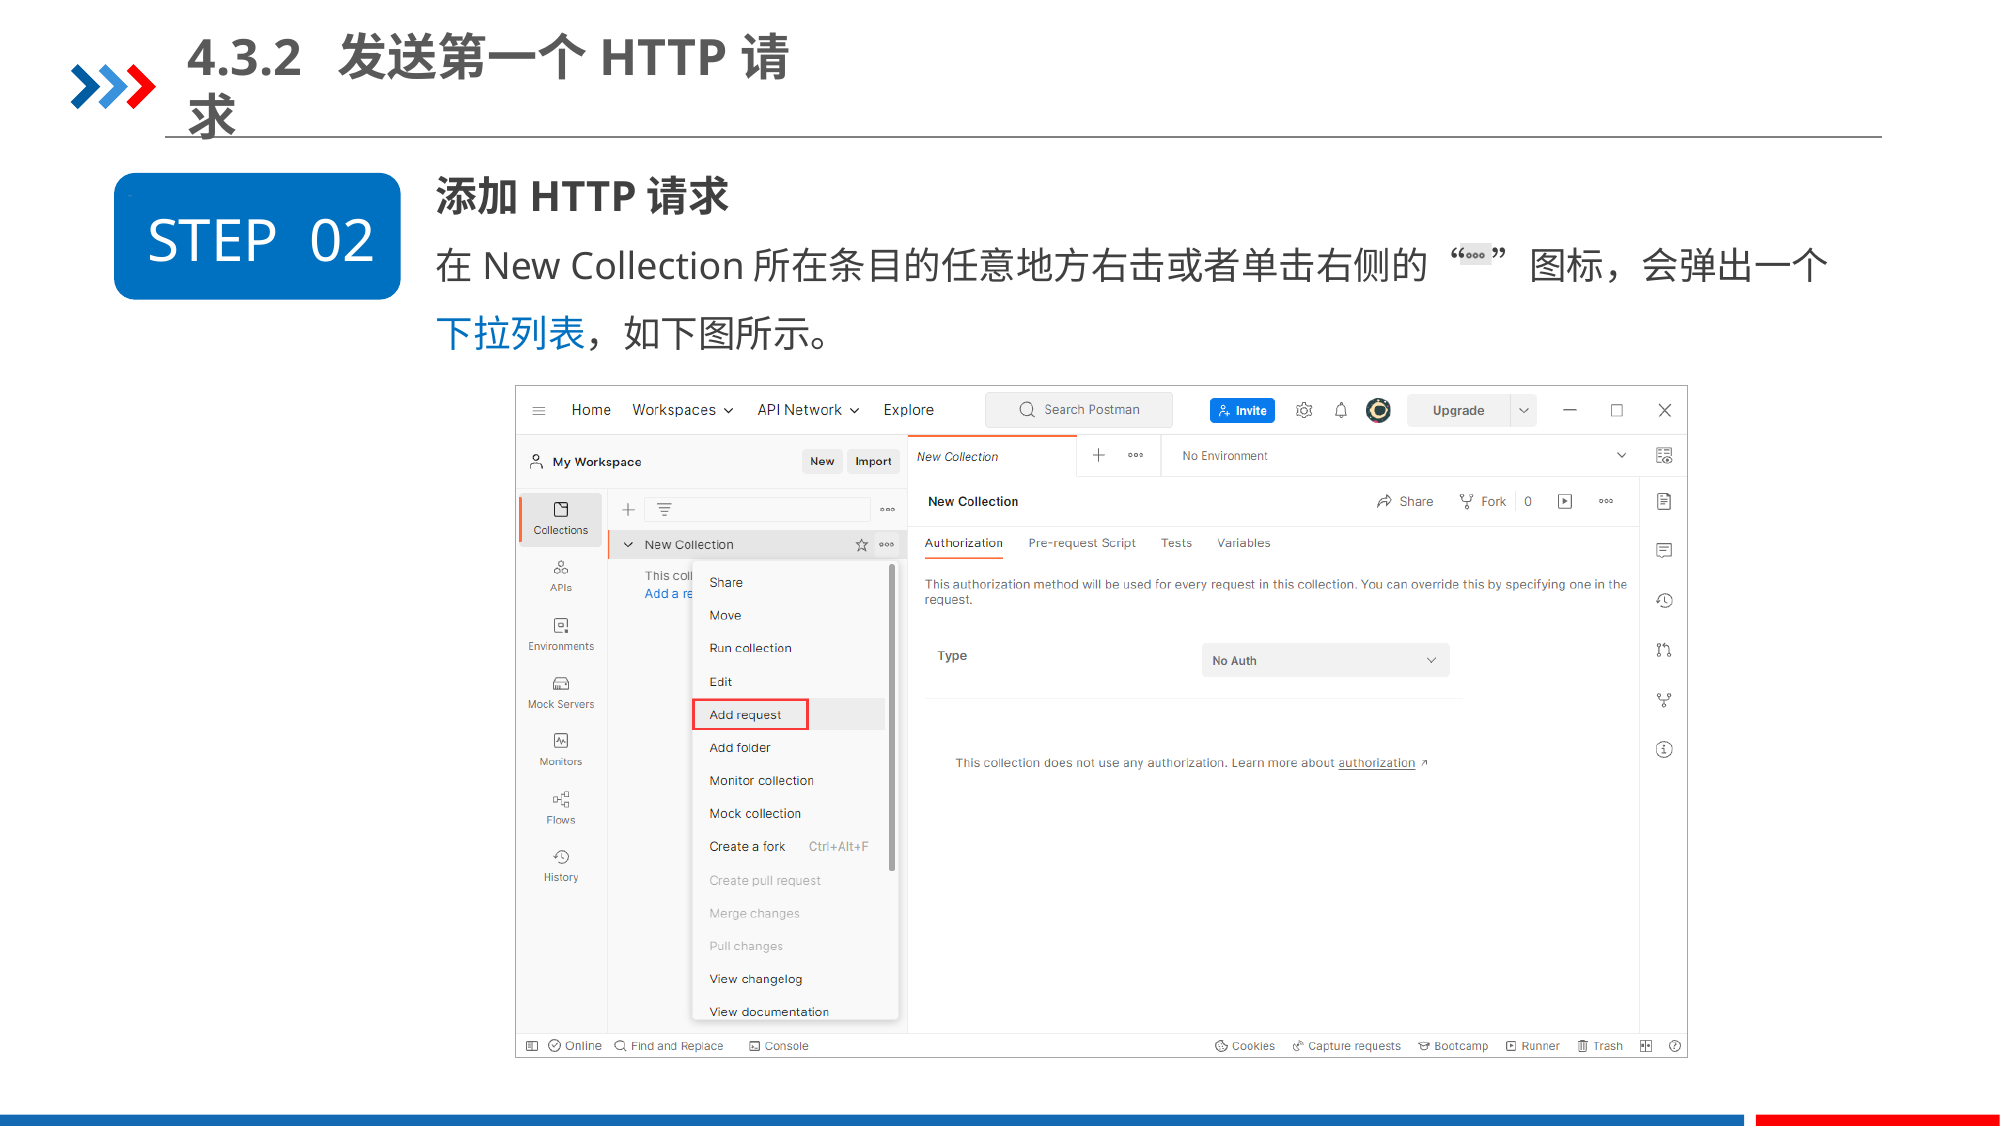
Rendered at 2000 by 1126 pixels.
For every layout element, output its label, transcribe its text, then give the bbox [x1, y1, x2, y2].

text_box [111, 170, 403, 302]
text_box 添加HTTP请求 在New Collection所在条目的任意地方右击或者单击右侧的“ ”图标，会弹出一个下拉列表，如下图所示。 [421, 137, 1846, 312]
picture [515, 385, 1688, 1059]
text_box STEP 02 [128, 195, 396, 280]
picture [1460, 243, 1492, 266]
text_box 4.3.2 发送第一个HTTP请求 [187, 43, 827, 127]
